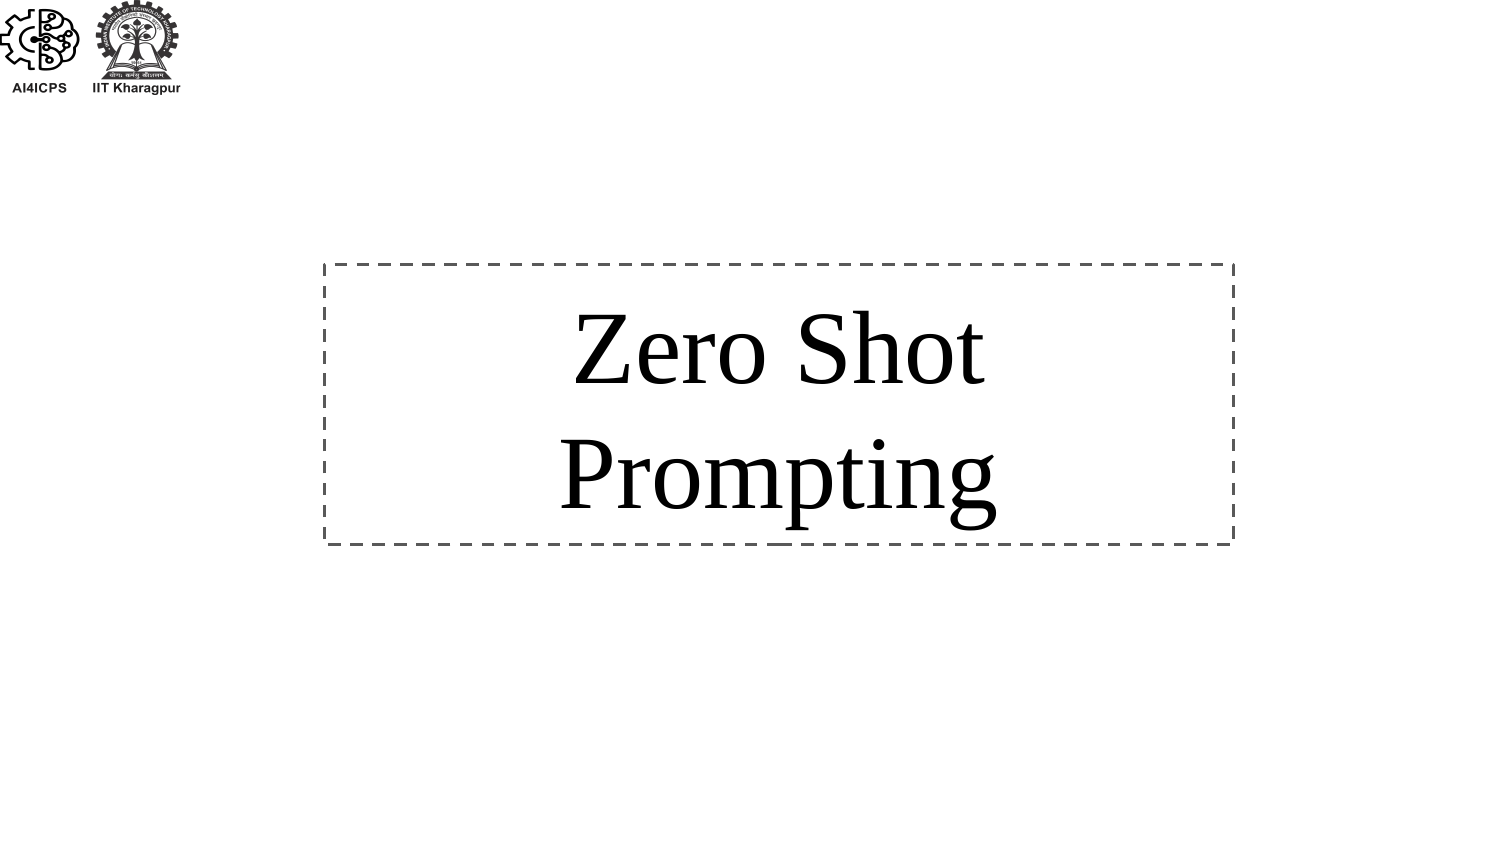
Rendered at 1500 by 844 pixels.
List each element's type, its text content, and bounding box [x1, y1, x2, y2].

text_box Zero Shot Prompting [324, 264, 1234, 545]
picture [0, 0, 181, 95]
